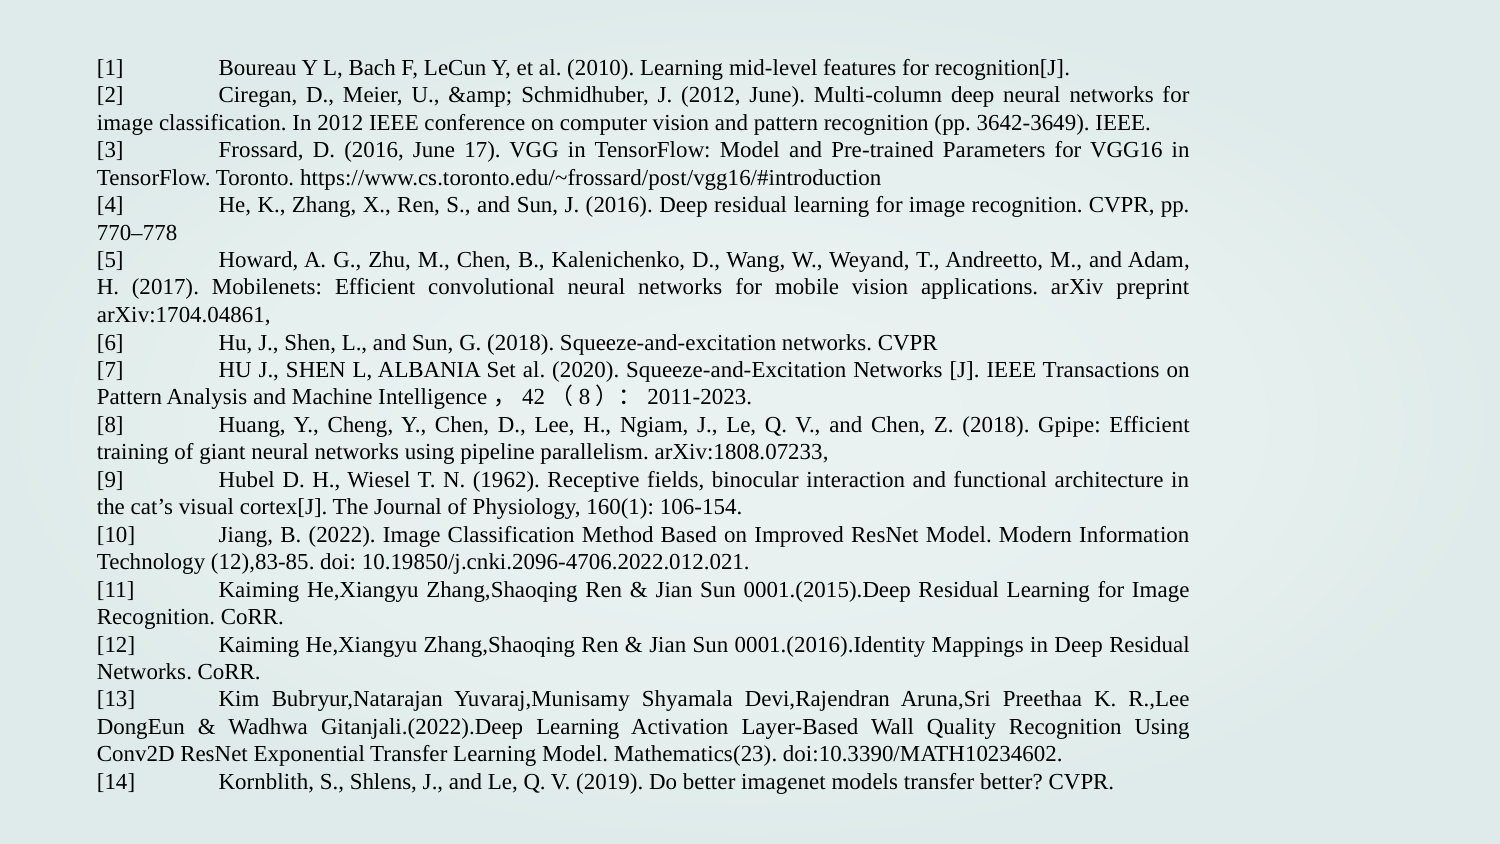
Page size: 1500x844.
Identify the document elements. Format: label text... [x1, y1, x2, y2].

text_box [1] Boureau Y L, Bach F, LeCun Y, et al. (2010). Learning mid-level features for recognition[J]. [2] Ciregan, D., Meier, U., &amp; Schmidhuber, J. (2012, June). Multi-column deep neural networks for image classification. In 2012 IEEE conference on computer vision and pattern recognition (pp. 3642-3649). IEEE. [3] Frossard, D. (2016, June 17). VGG in TensorFlow: Model and Pre-trained Parameters for VGG16 in TensorFlow. Toronto. https://www.cs.toronto.edu/~frossard/post/vgg16/#introduction [4] He, K., Zhang, X., Ren, S., and Sun, J. (2016). Deep residual learning for image recognition. CVPR, pp. 770–778 [5] Howard, A. G., Zhu, M., Chen, B., Kalenichenko, D., Wang, W., Weyand, T., Andreetto, M., and Adam, H. (2017). Mobilenets: Efficient convolutional neural networks for mobile vision applications. arXiv preprint arXiv:1704.04861, [6] Hu, J., Shen, L., and Sun, G. (2018). Squeeze-and-excitation networks. CVPR [7] HU J., SHEN L, ALBANIA Set al. (2020). Squeeze-and-Excitation Networks [J]. IEEE Transactions on Pattern Analysis and Machine Intelligence，42（8）：2011-2023. [8] Huang, Y., Cheng, Y., Chen, D., Lee, H., Ngiam, J., Le, Q. V., and Chen, Z. (2018). Gpipe: Efficient training of giant neural networks using pipeline parallelism. arXiv:1808.07233, [9] Hubel D. H., Wiesel T. N. (1962). Receptive fields, binocular interaction and functional architecture in the cat’s visual cortex[J]. The Journal of Physiology, 160(1): 106-154. [10] Jiang, B. (2022). Image Classification Method Based on Improved ResNet Model. Modern Information Technology (12),83-85. doi: 10.19850/j.cnki.2096-4706.2022.012.021. [11] Kaiming He,Xiangyu Zhang,Shaoqing Ren & Jian Sun 0001.(2015).Deep Residual Learning for Image Recognition. CoRR. [12] Kaiming He,Xiangyu Zhang,Shaoqing Ren & Jian Sun 0001.(2016).Identity Mappings in Deep Residual Networks. CoRR. [13] Kim Bubryur,Natarajan Yuvaraj,Munisamy Shyamala Devi,Rajendran Aruna,Sri Preethaa K. R.,Lee DongEun & Wadhwa Gitanjali.(2022).Deep Learning Activation Layer-Based Wall Quality Recognition Using Conv2D ResNet Exponential Transfer Learning Model. Mathematics(23). doi:10.3390/MATH10234602. [14] Kornblith, S., Shlens, J., and Le, Q. V. (2019). Do better imagenet models transfer better? CVPR. [82, 45, 1206, 802]
picture [0, 0, 1500, 844]
